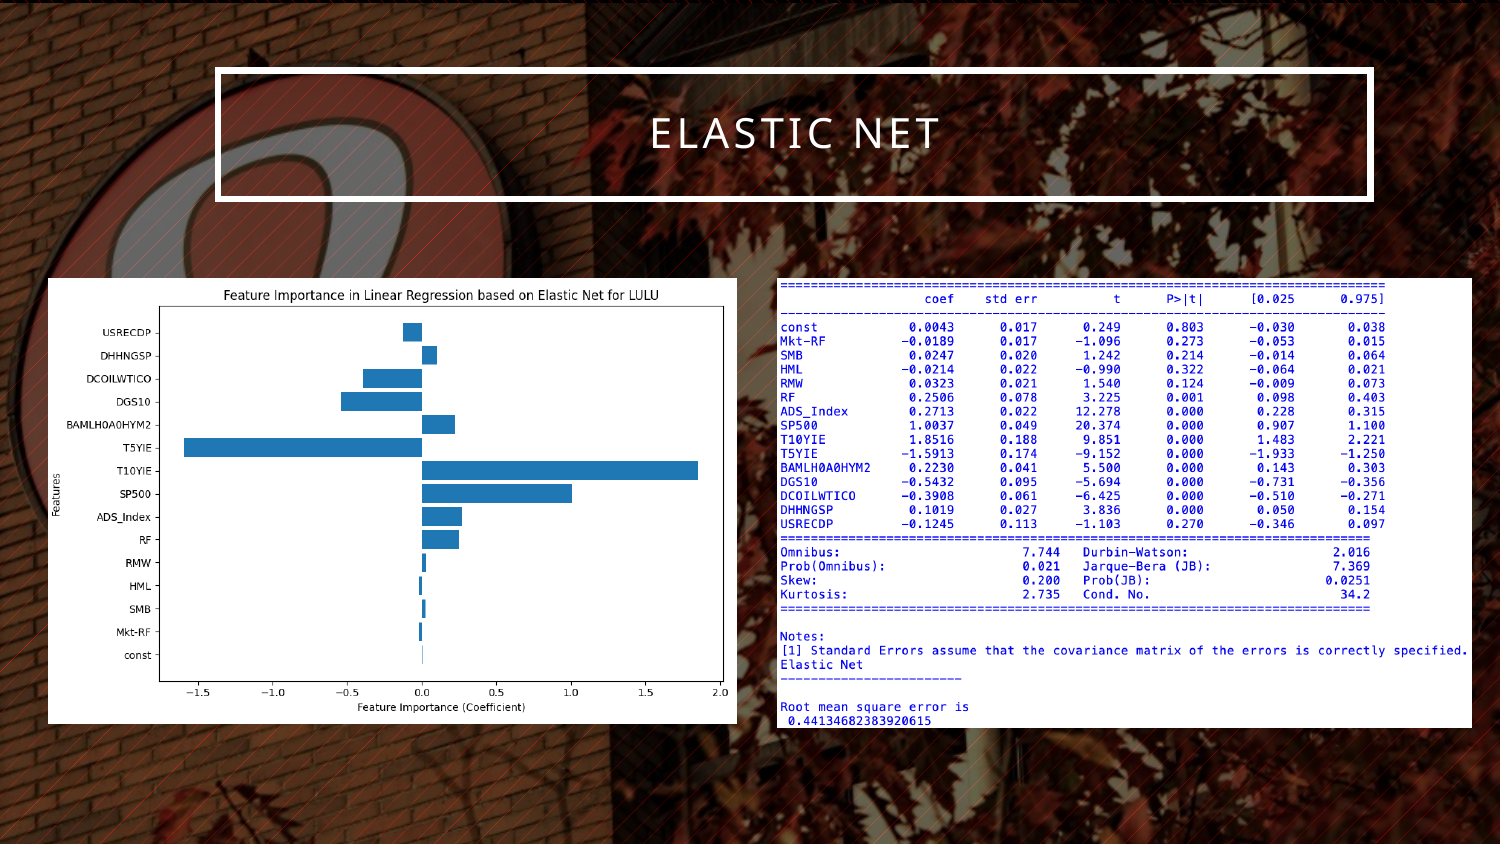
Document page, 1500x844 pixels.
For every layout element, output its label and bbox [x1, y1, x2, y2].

list [0, 3, 1500, 844]
picture [777, 278, 1472, 728]
picture [48, 278, 737, 724]
